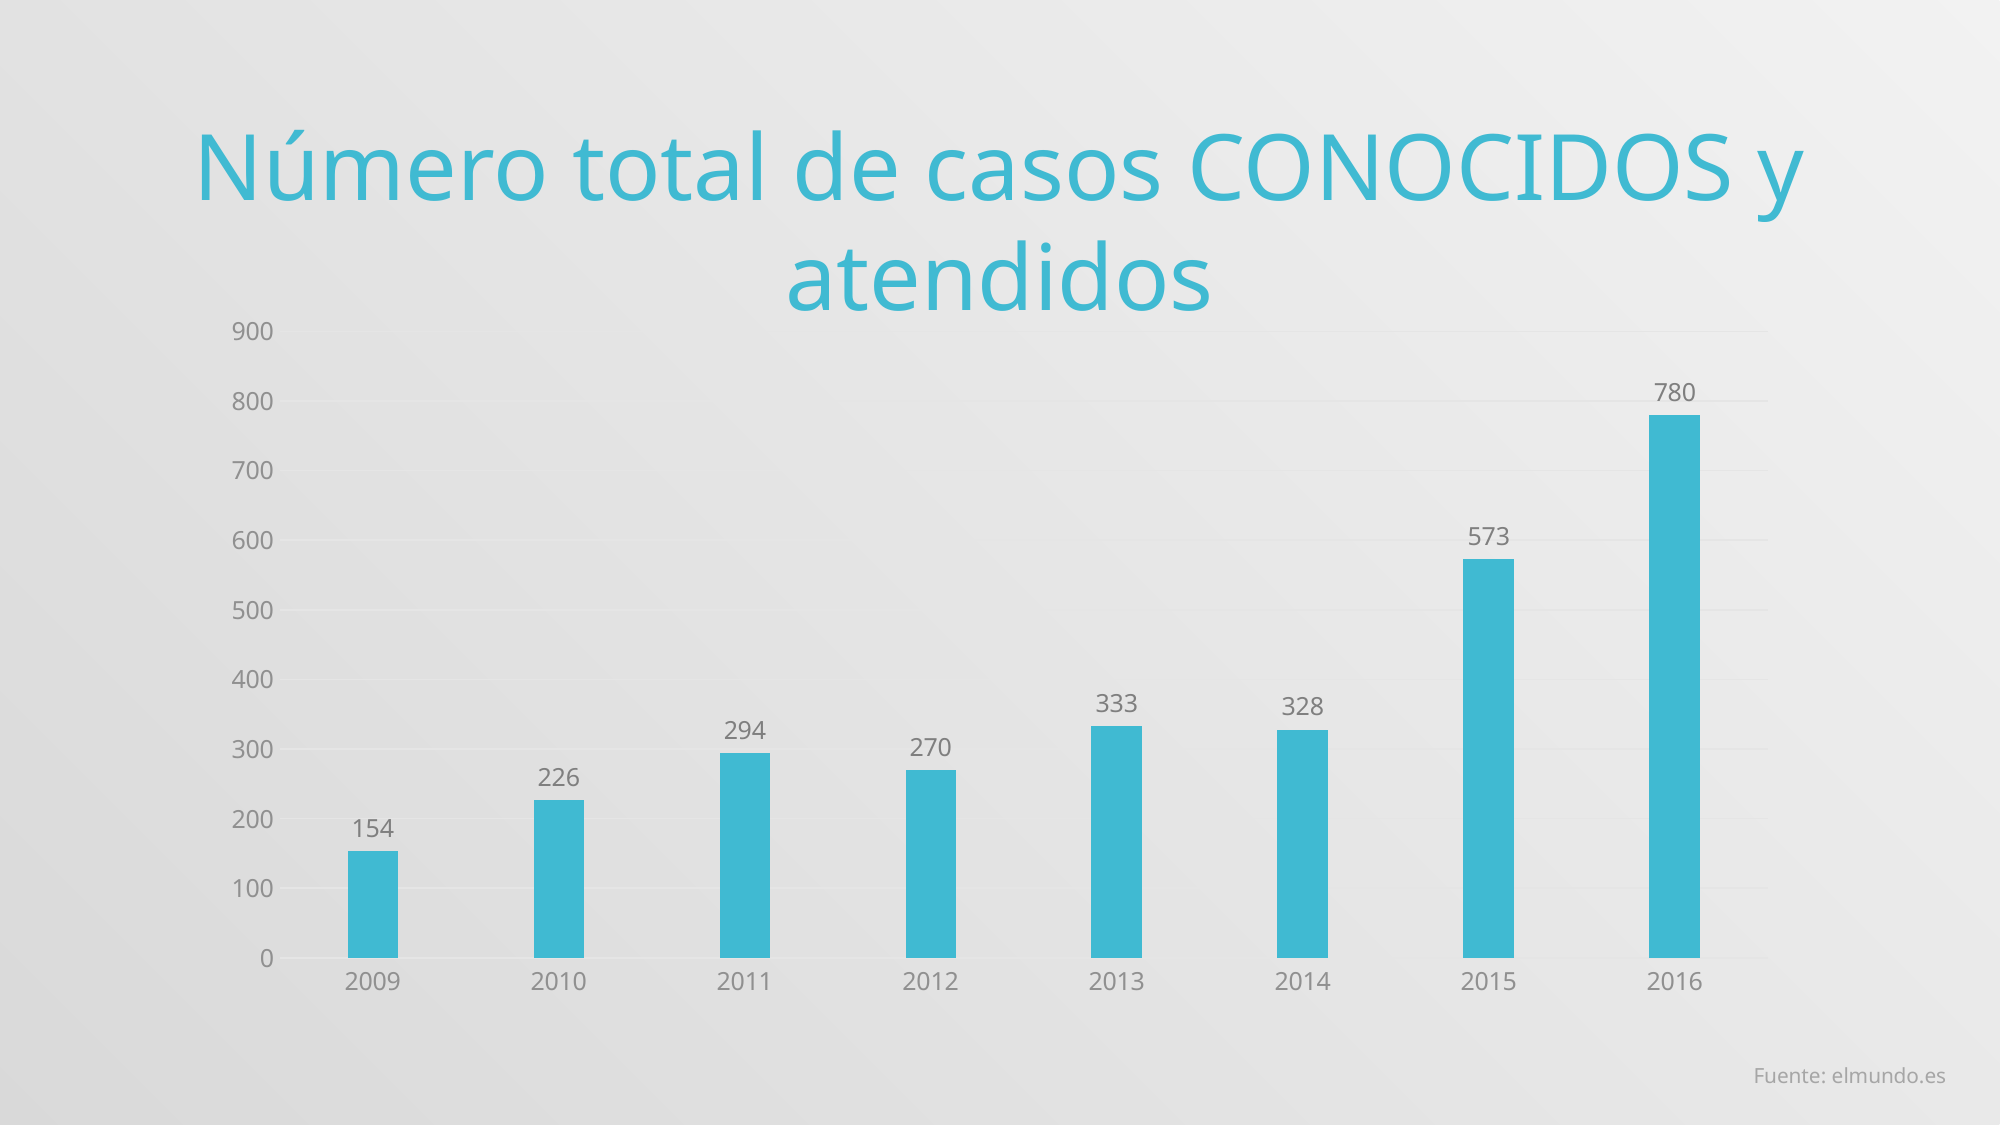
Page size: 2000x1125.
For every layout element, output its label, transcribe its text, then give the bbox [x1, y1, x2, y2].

text_box Fuente: elmundo.es [1738, 1058, 1962, 1096]
text_box Número total de casos CONOCIDOS y atendidos [149, 101, 1851, 337]
chart [199, 299, 1800, 1013]
